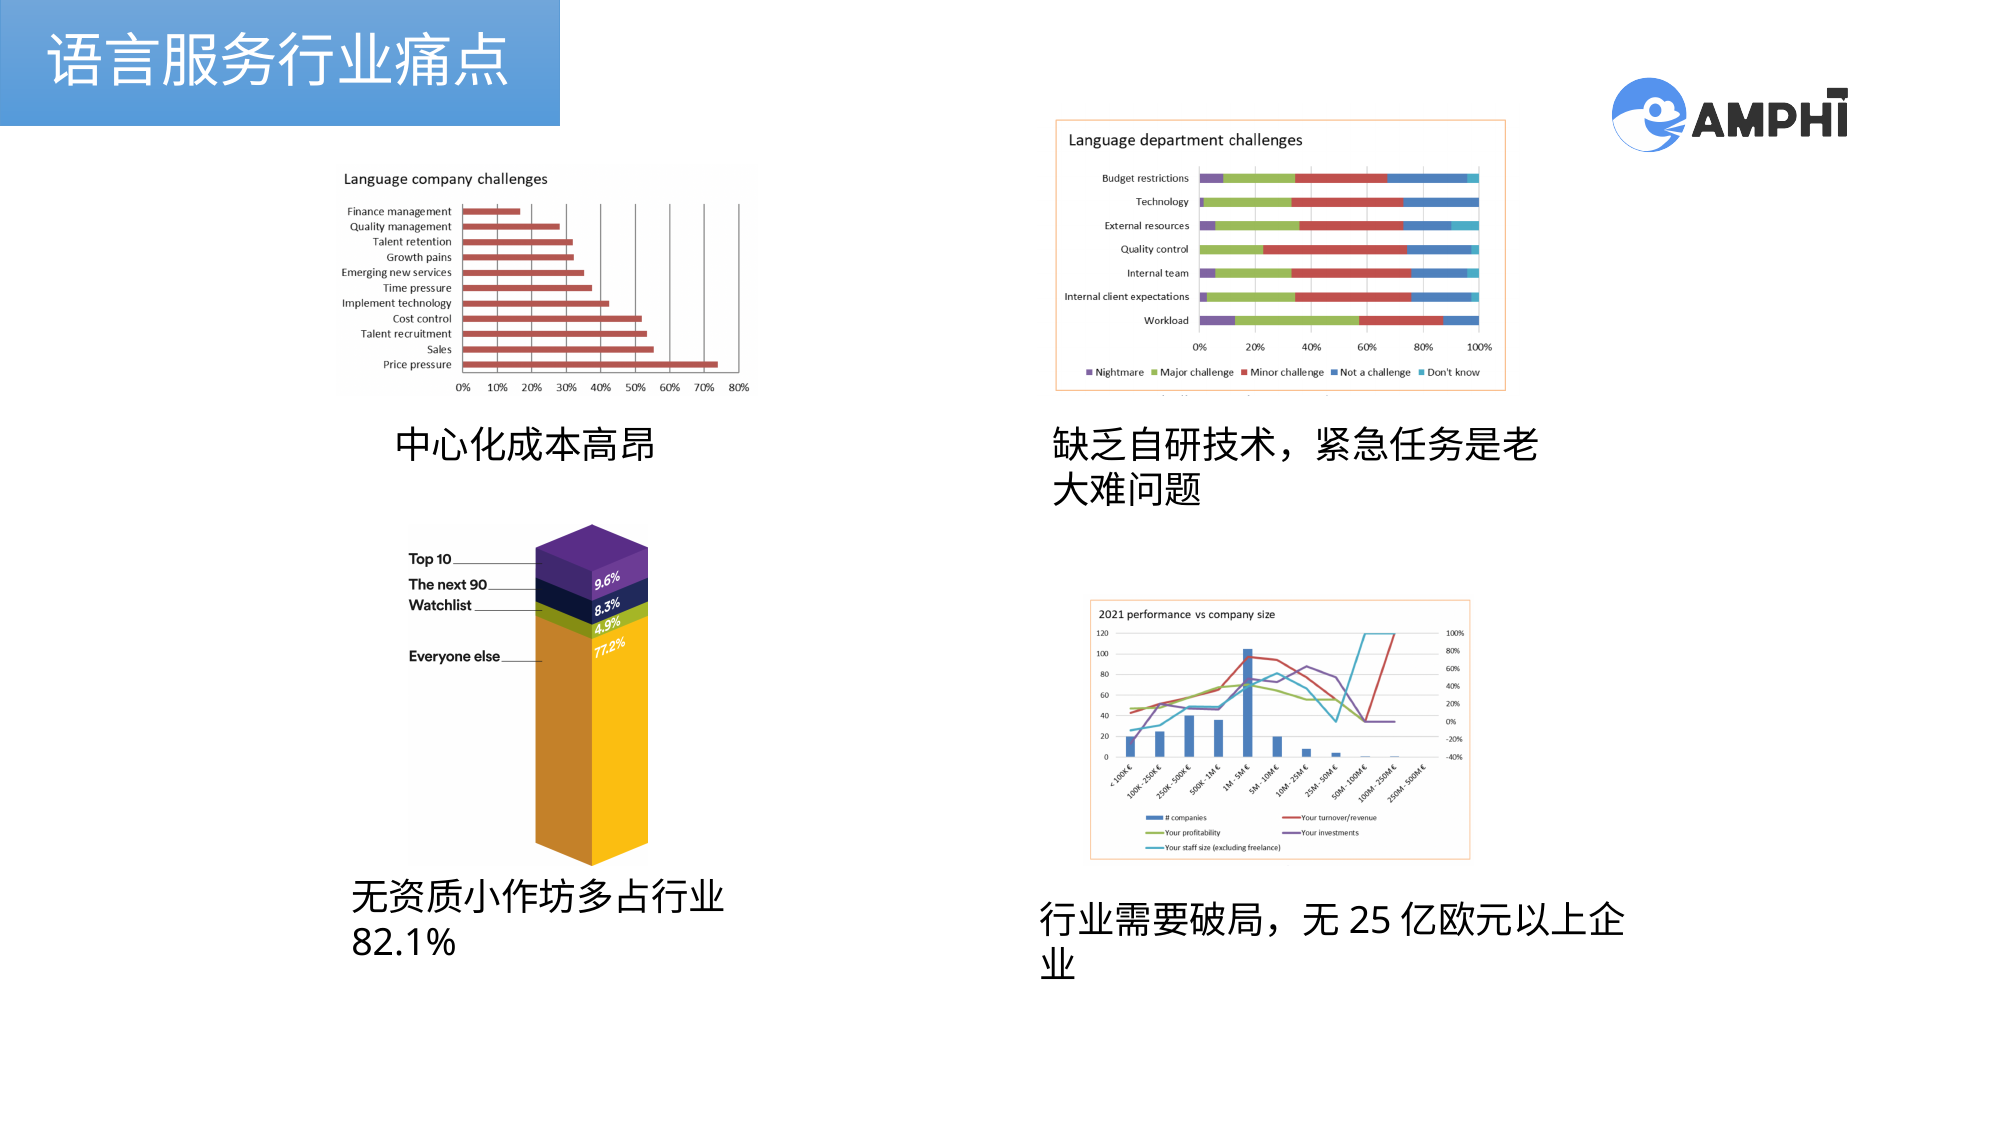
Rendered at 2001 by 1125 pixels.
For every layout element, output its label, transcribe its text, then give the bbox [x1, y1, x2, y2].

picture [408, 524, 648, 866]
picture [336, 164, 758, 396]
text_box 行业需要破局，无25亿欧元以上企业 [1024, 888, 1676, 994]
picture [1605, 73, 1863, 157]
text_box 无资质小作坊多占行业82.1% [336, 865, 776, 971]
picture [1083, 594, 1474, 866]
text_box 语言服务行业痛点 [0, 0, 560, 126]
text_box 中心化成本高昂 [379, 414, 715, 474]
picture [1037, 103, 1520, 396]
text_box 缺乏自研技术，紧急任务是老大难问题 [1037, 413, 1589, 519]
